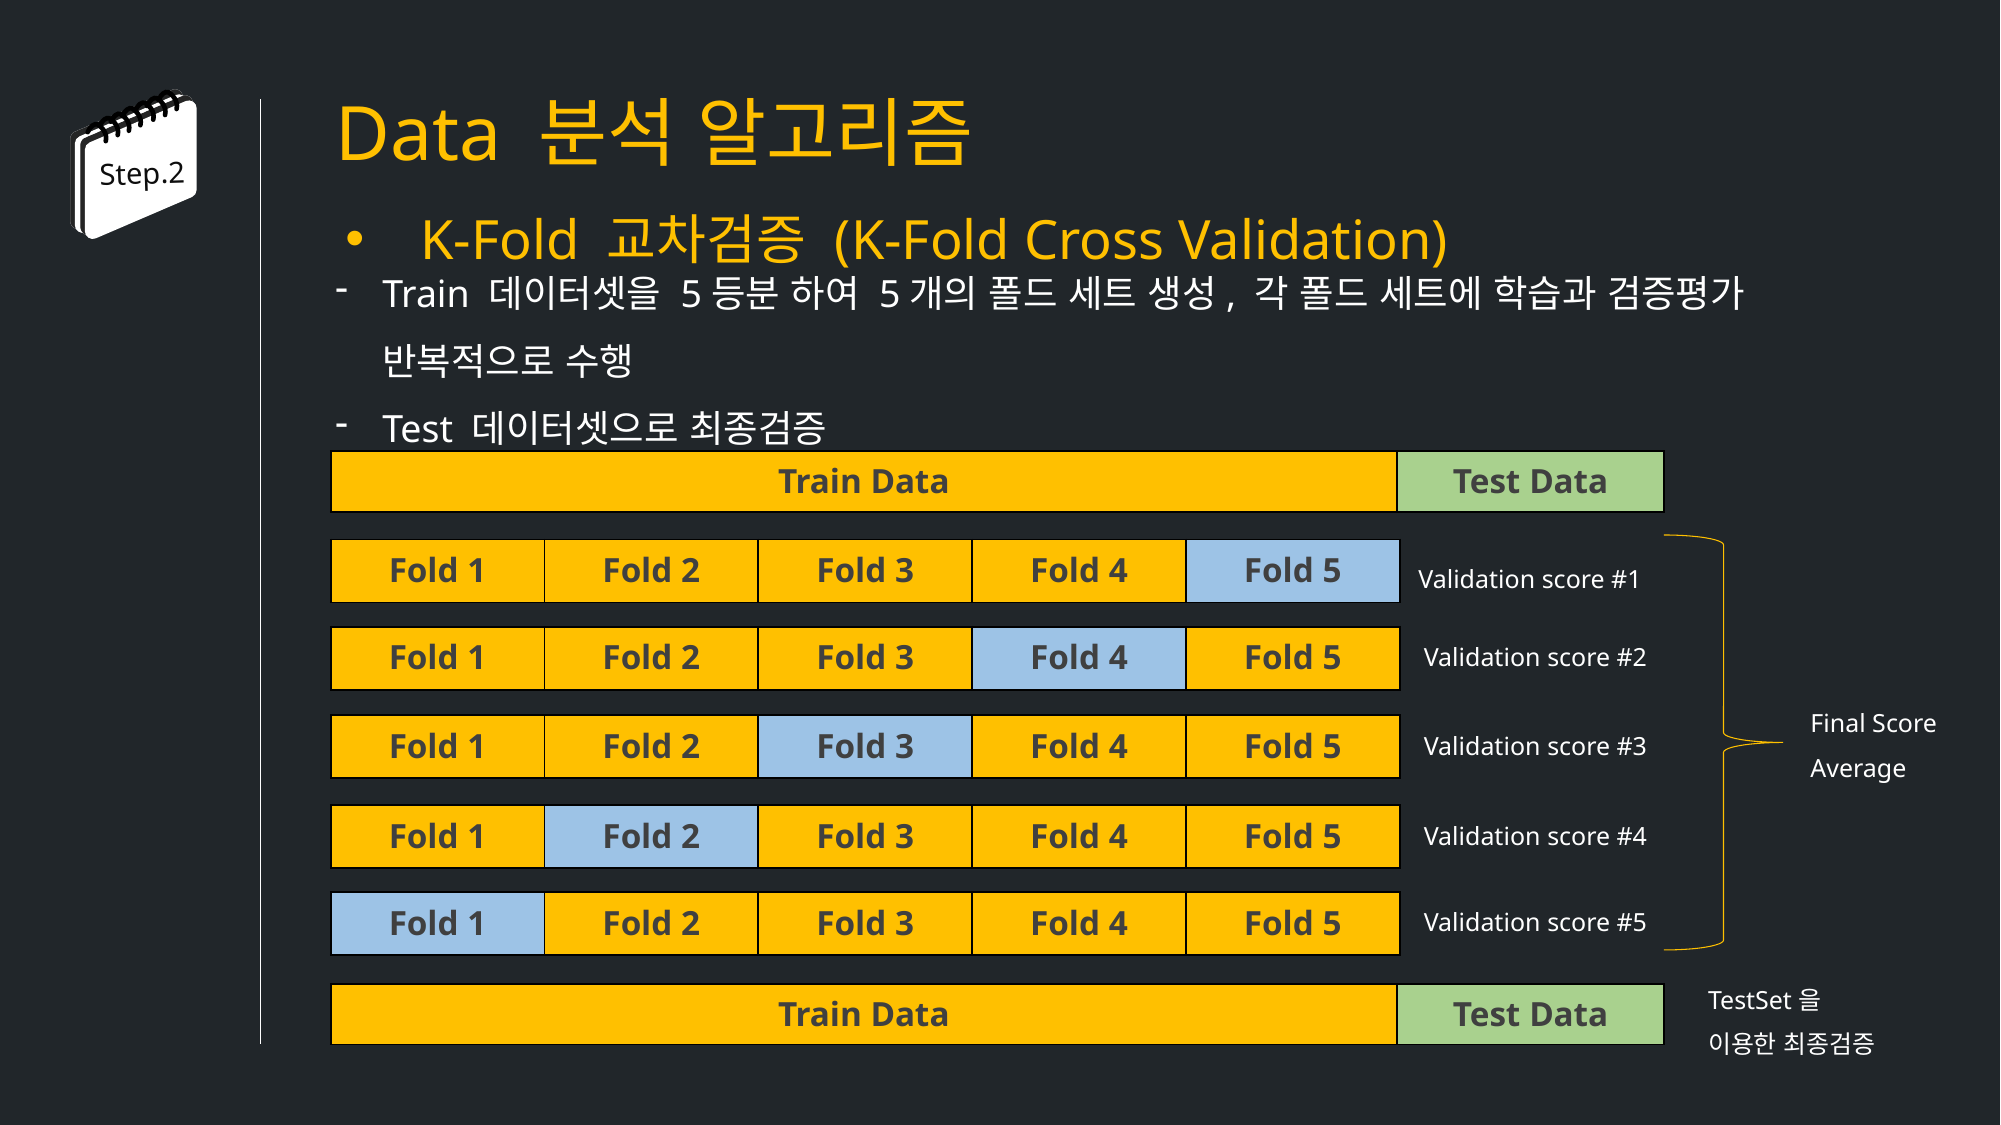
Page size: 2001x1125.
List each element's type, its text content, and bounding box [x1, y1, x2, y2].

table_header Fold 3 [759, 716, 971, 777]
text_box Validation score #2 [1408, 608, 1663, 691]
table_header Fold 5 [1187, 716, 1399, 777]
text_box Validation score #1 [1402, 530, 1665, 612]
table_header Fold 3 [759, 893, 971, 954]
table_header Fold 4 [973, 893, 1185, 954]
text_box Step.2 [189, 147, 201, 198]
text_box [1663, 534, 1784, 951]
table_header Fold 1 [332, 806, 544, 867]
table_header Fold 1 [332, 893, 544, 954]
table_header Fold 2 [545, 806, 757, 867]
table_header Fold 2 [545, 893, 757, 954]
table_header Fold 3 [759, 628, 971, 689]
table_header Fold 5 [1187, 628, 1399, 689]
text_box TestSet을 이용한 최종검증 [1692, 973, 1898, 1055]
table_header Fold 3 [759, 806, 971, 867]
table_header Fold 3 [759, 540, 971, 602]
text_box Data 분석 알고리즘 [320, 77, 1192, 183]
text_box K-Fold 교차검증 (K-Fold Cross Validation) [330, 197, 1876, 274]
table_header Fold 2 [545, 628, 757, 689]
text_box Validation score #3 [1408, 697, 1663, 780]
table_header Test Data [1398, 452, 1663, 511]
table_header Fold 4 [973, 806, 1185, 867]
table_header Fold 1 [332, 716, 544, 777]
table_header Fold 2 [545, 716, 757, 777]
table_header Fold 4 [973, 716, 1185, 777]
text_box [82, 92, 189, 232]
table_header Fold 4 [973, 540, 1185, 602]
table_header Train Data [332, 452, 1396, 511]
text_box Validation score #5 [1408, 873, 1670, 955]
text_box Train 데이터셋을 5등분 하여 5개의 폴드 세트 생성, 각 폴드 세트에 학습과 검증평가 반복적으로 수행 Test 데이터셋으로 최종검증 [320, 274, 1915, 424]
table_header Fold 5 [1187, 540, 1399, 602]
text_box Final Score Average [1795, 696, 1962, 779]
table_header Fold 1 [332, 628, 544, 689]
text_box Validation score #4 [1408, 786, 1663, 869]
table_header Train Data [332, 985, 1396, 1044]
table_header Fold 2 [545, 540, 757, 602]
table_header Fold 4 [973, 628, 1185, 689]
table_header Fold 1 [332, 540, 544, 602]
table_header Test Data [1398, 985, 1663, 1044]
table_header Fold 5 [1187, 893, 1399, 954]
table_header Fold 5 [1187, 806, 1399, 867]
